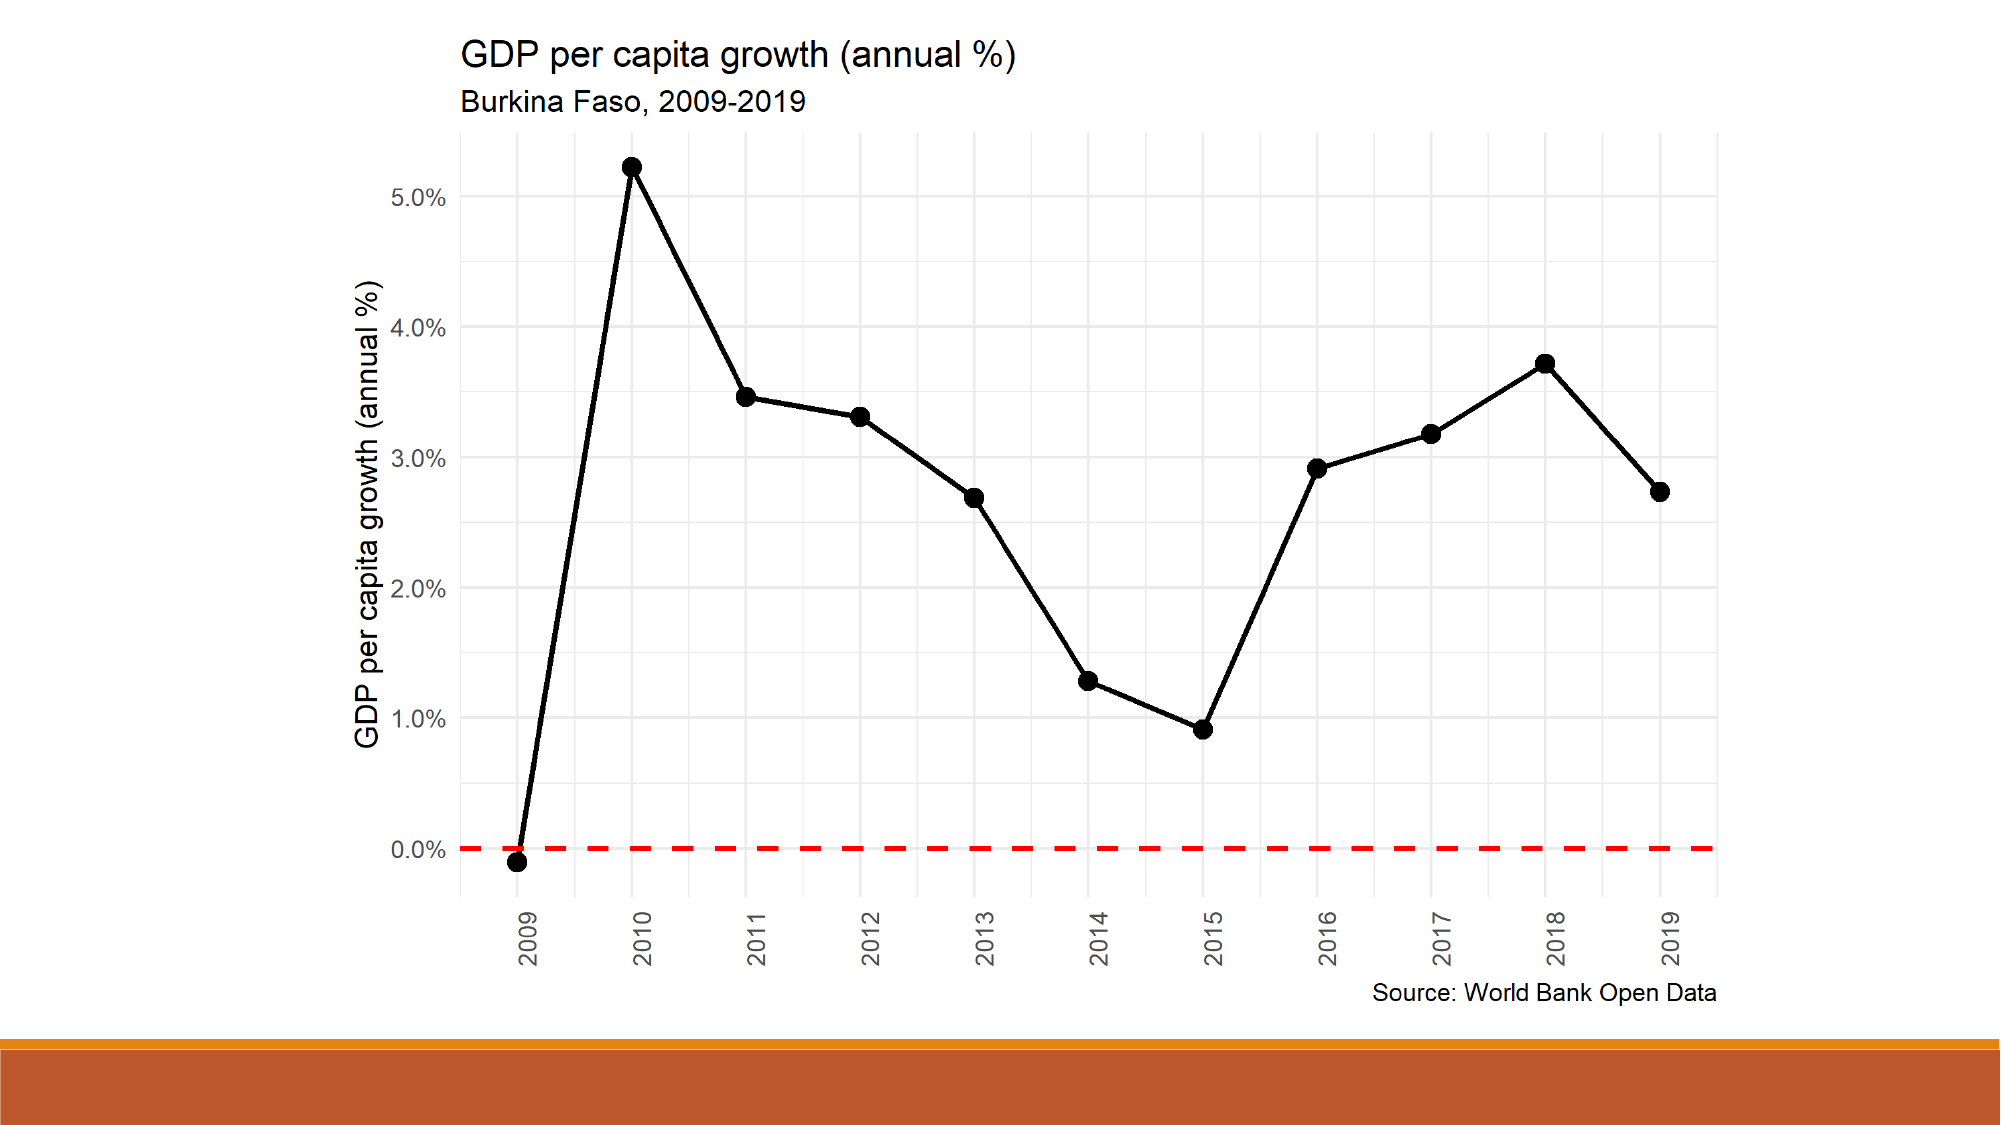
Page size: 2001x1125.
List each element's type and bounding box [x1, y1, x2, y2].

list [338, 24, 1733, 1021]
